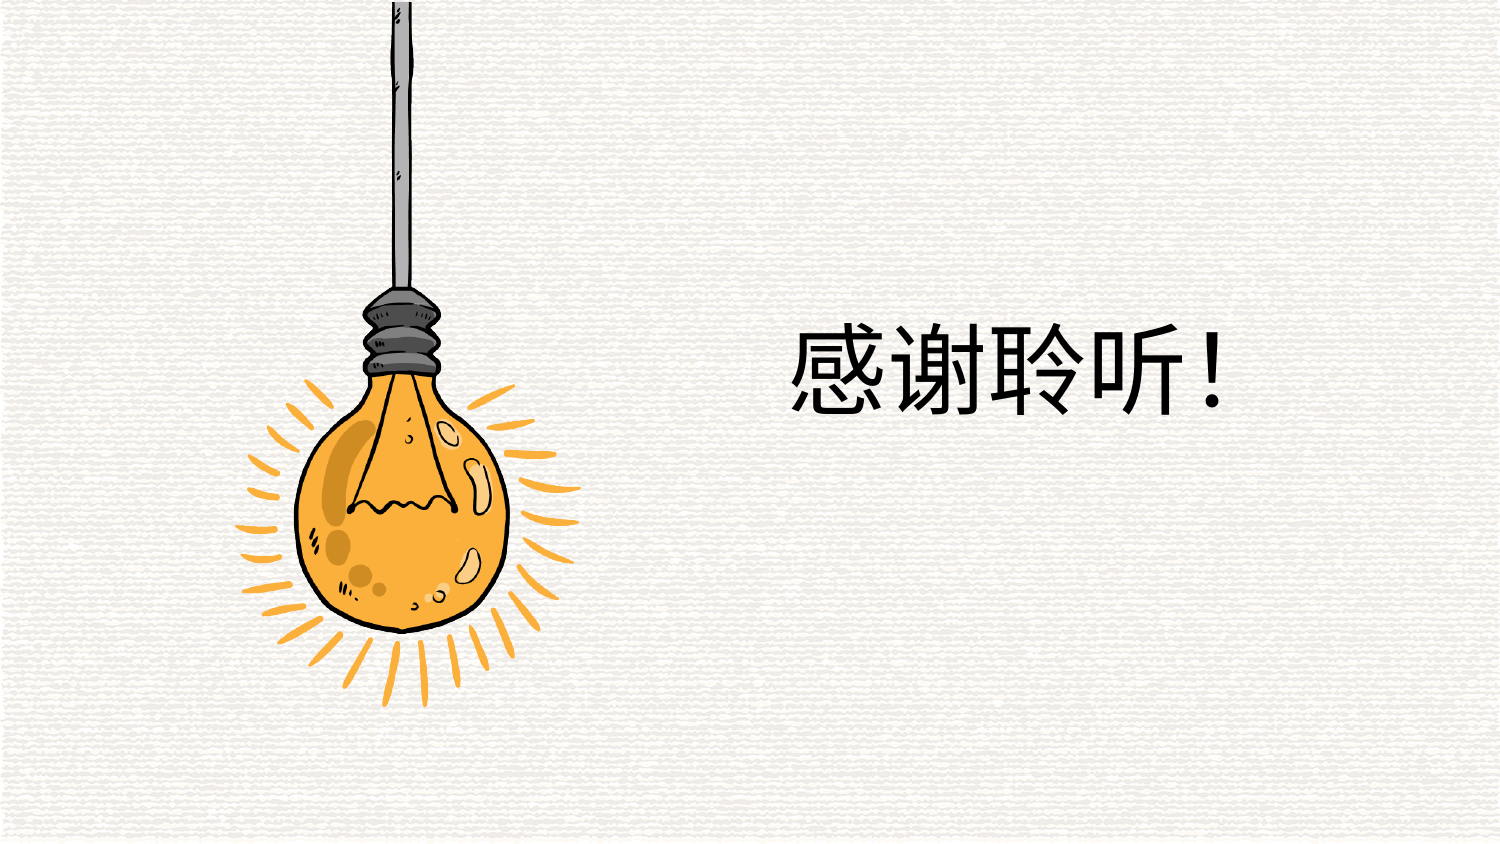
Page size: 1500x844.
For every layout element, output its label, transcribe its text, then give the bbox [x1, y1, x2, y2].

text_box 感谢聆听！ [772, 300, 1303, 436]
picture [0, 0, 1500, 844]
